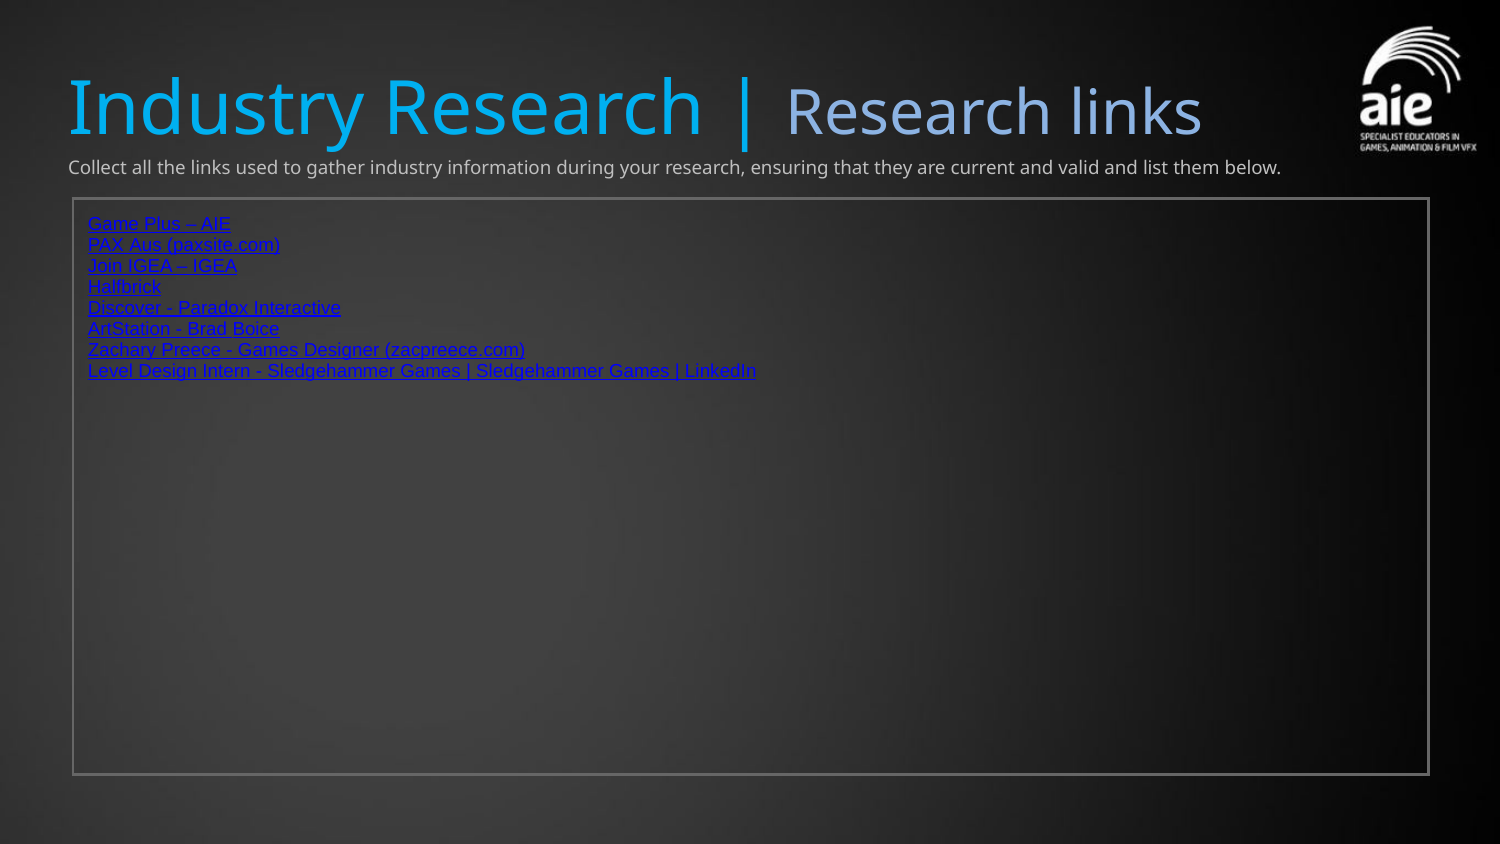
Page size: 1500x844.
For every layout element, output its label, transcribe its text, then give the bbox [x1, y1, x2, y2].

picture [0, 0, 1500, 844]
table_header Game Plus – AIE PAX Aus (paxsite.com) Join IGEA – IGEA Halfbrick Discover - Paradox Interactive ArtStation - Brad Boice Zachary Preece - Games Designer (zacpreece.com) Level Design Intern - Sledgehammer Games | Sledgehammer Games | LinkedIn [74, 200, 1427, 773]
title Industry Research | Research links [53, 33, 1426, 175]
text_box Collect all the links used to gather industry information during your research, ensuring that they are current and valid and list them below. [53, 148, 1433, 204]
